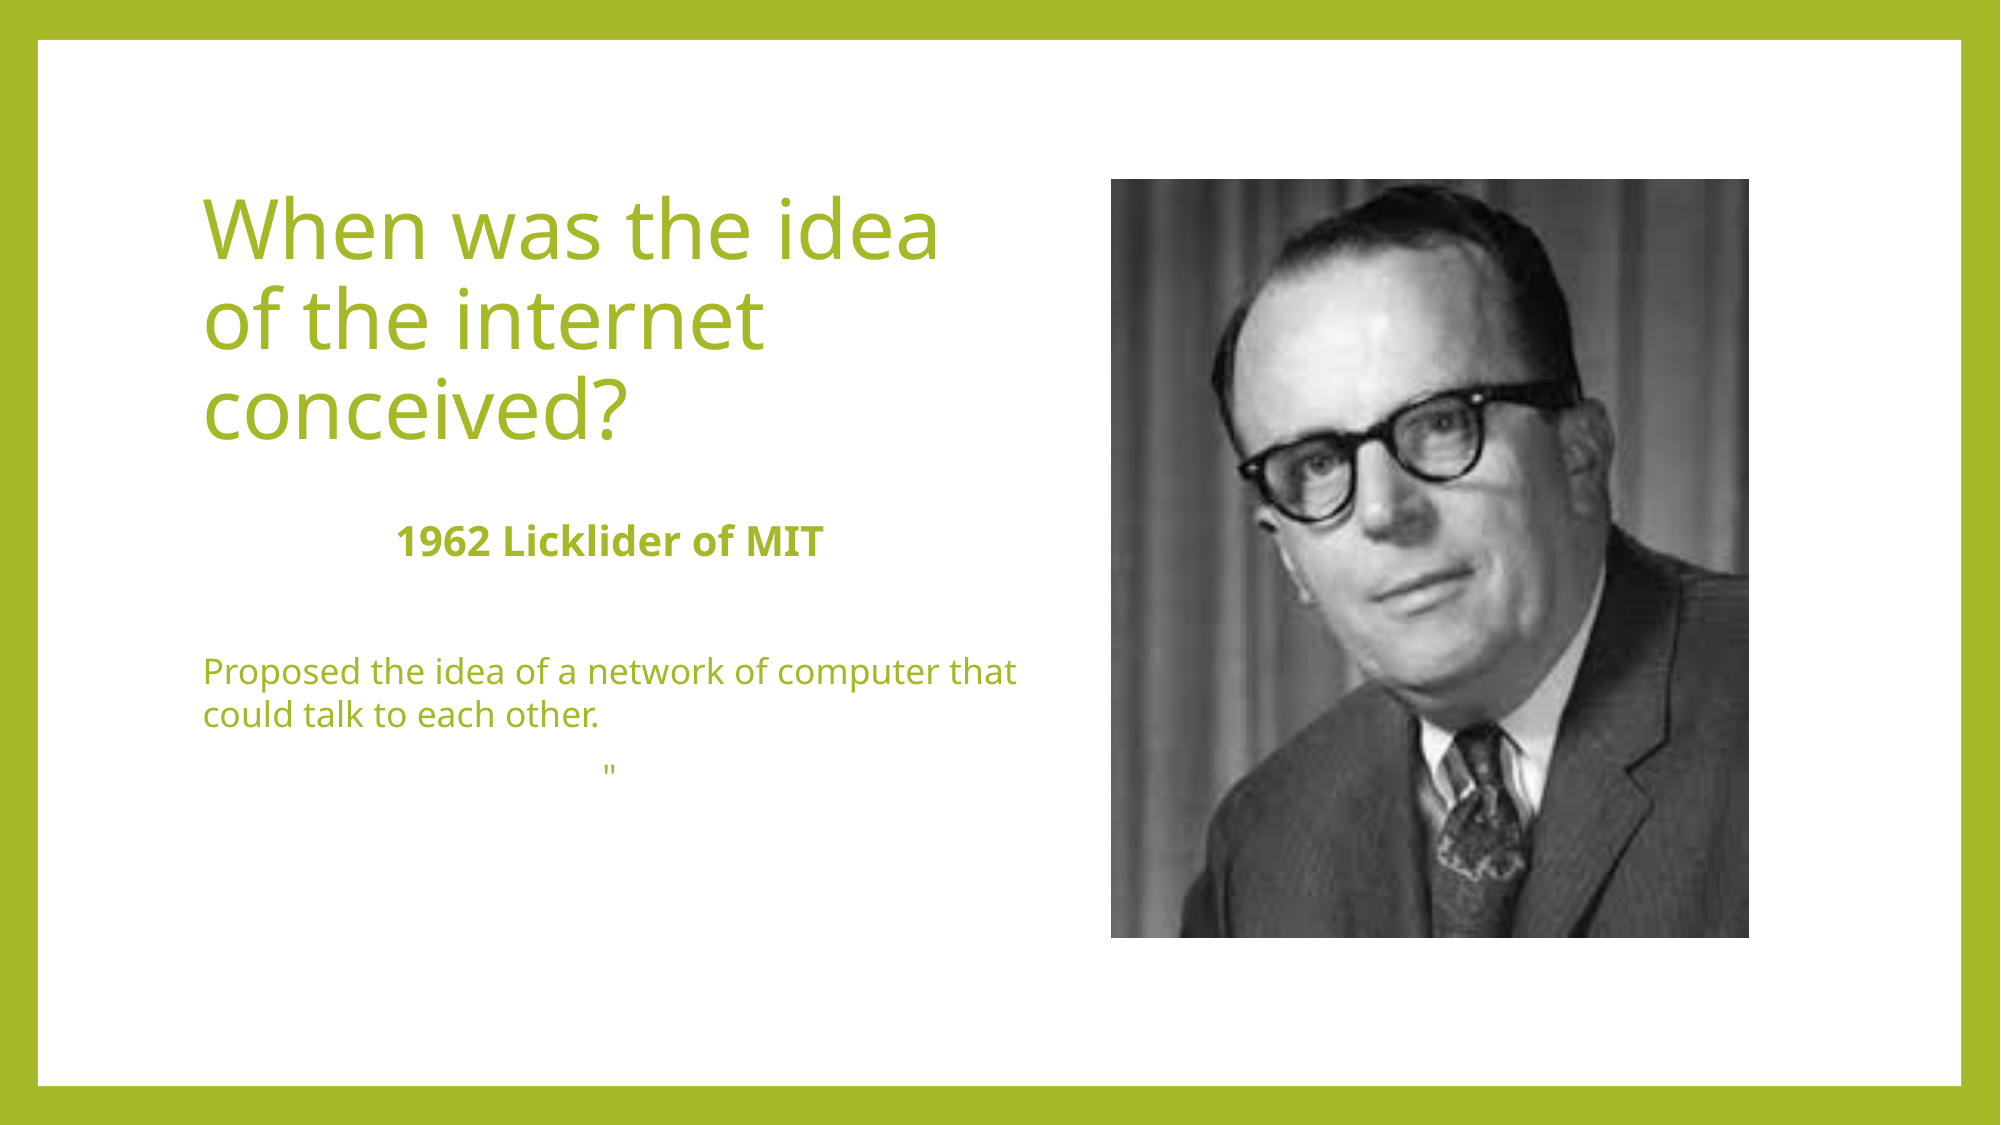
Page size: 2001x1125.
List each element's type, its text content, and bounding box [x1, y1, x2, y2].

title When was the idea of the internet conceived? [187, 179, 1033, 464]
picture [1111, 179, 1749, 938]
list 1962 Licklider of MIT Proposed the idea of a network of computer that could talk to each other. " [187, 464, 1033, 938]
